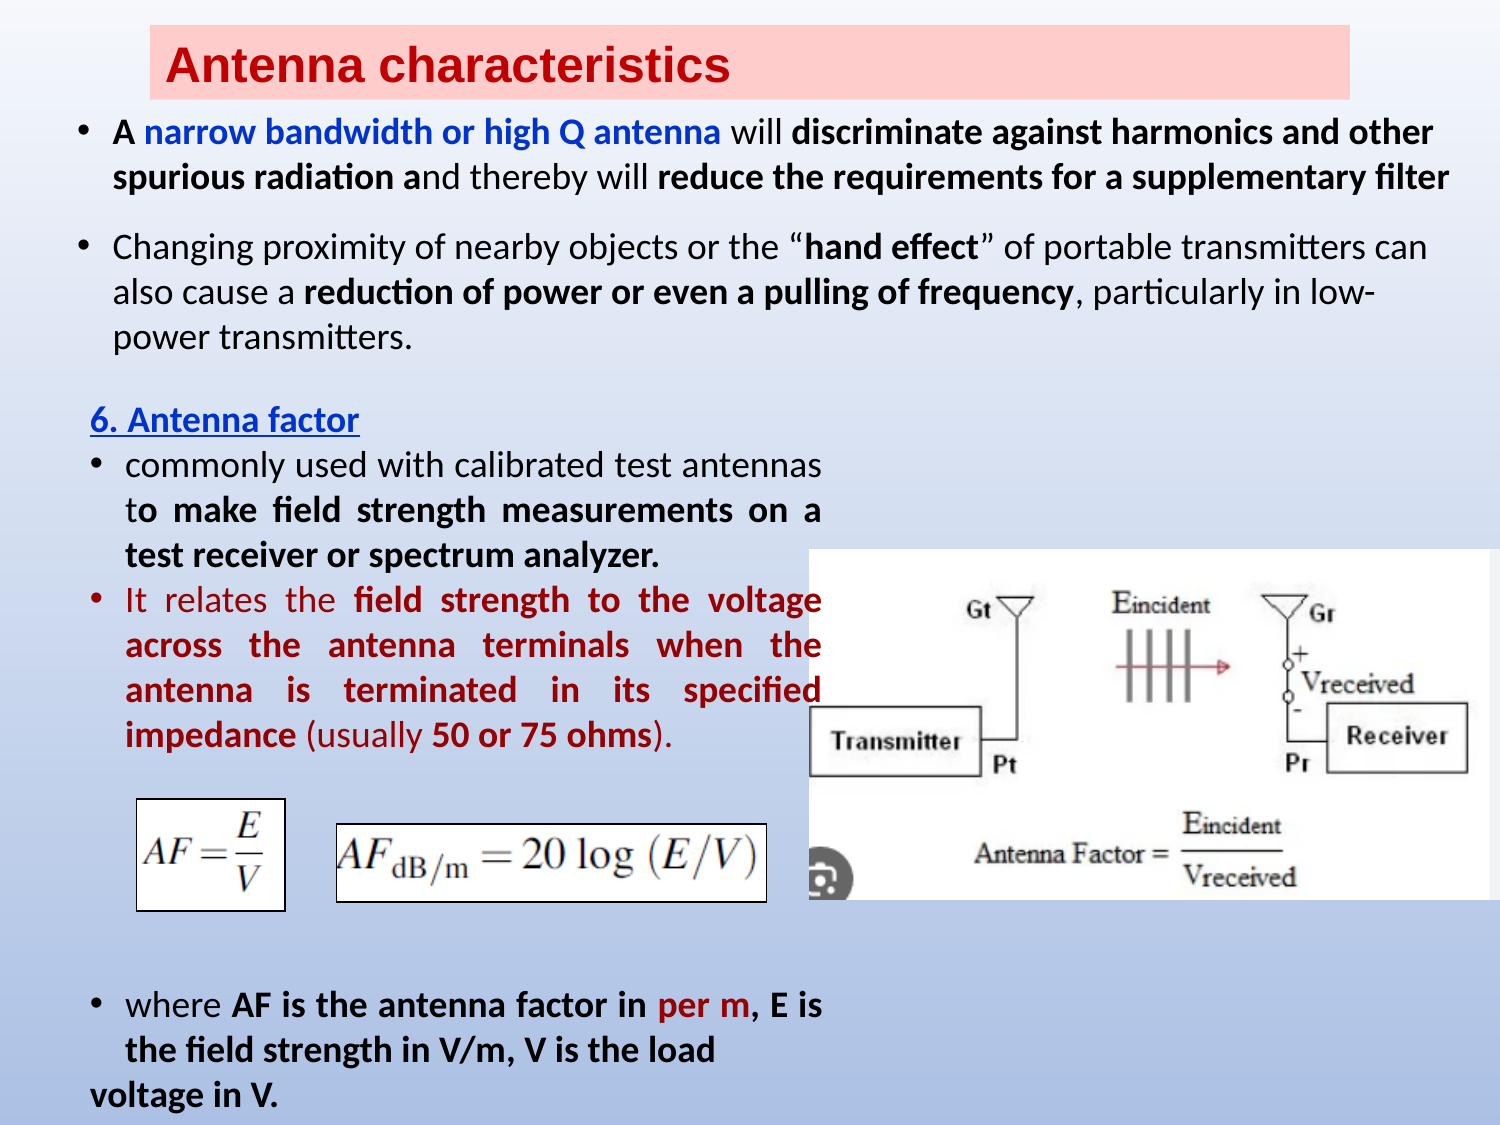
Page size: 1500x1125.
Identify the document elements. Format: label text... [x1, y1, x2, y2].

picture [137, 799, 285, 911]
picture [337, 824, 766, 902]
picture [809, 549, 1500, 900]
text_box A narrow bandwidth or high Q antenna will discriminate against harmonics and other spurious radiation and thereby will reduce the requirements for a supplementary filter Changing proximity of nearby objects or the “hand effect” of portable transmitters can also cause a reduction of power or even a pulling of frequency, particularly in low-power transmitters. [62, 99, 1475, 435]
text_box 6. Antenna factor commonly used with calibrated test antennas to make field strength measurements on a test receiver or spectrum analyzer. It relates the field strength to the voltage across the antenna terminals when the antenna is terminated in its specified impedance (usually 50 or 75 ohms). where AF is the antenna factor in per m, E is the field strength in V/m, V is the load voltage in V. [74, 387, 838, 1123]
text_box Antenna characteristics [149, 24, 1350, 99]
